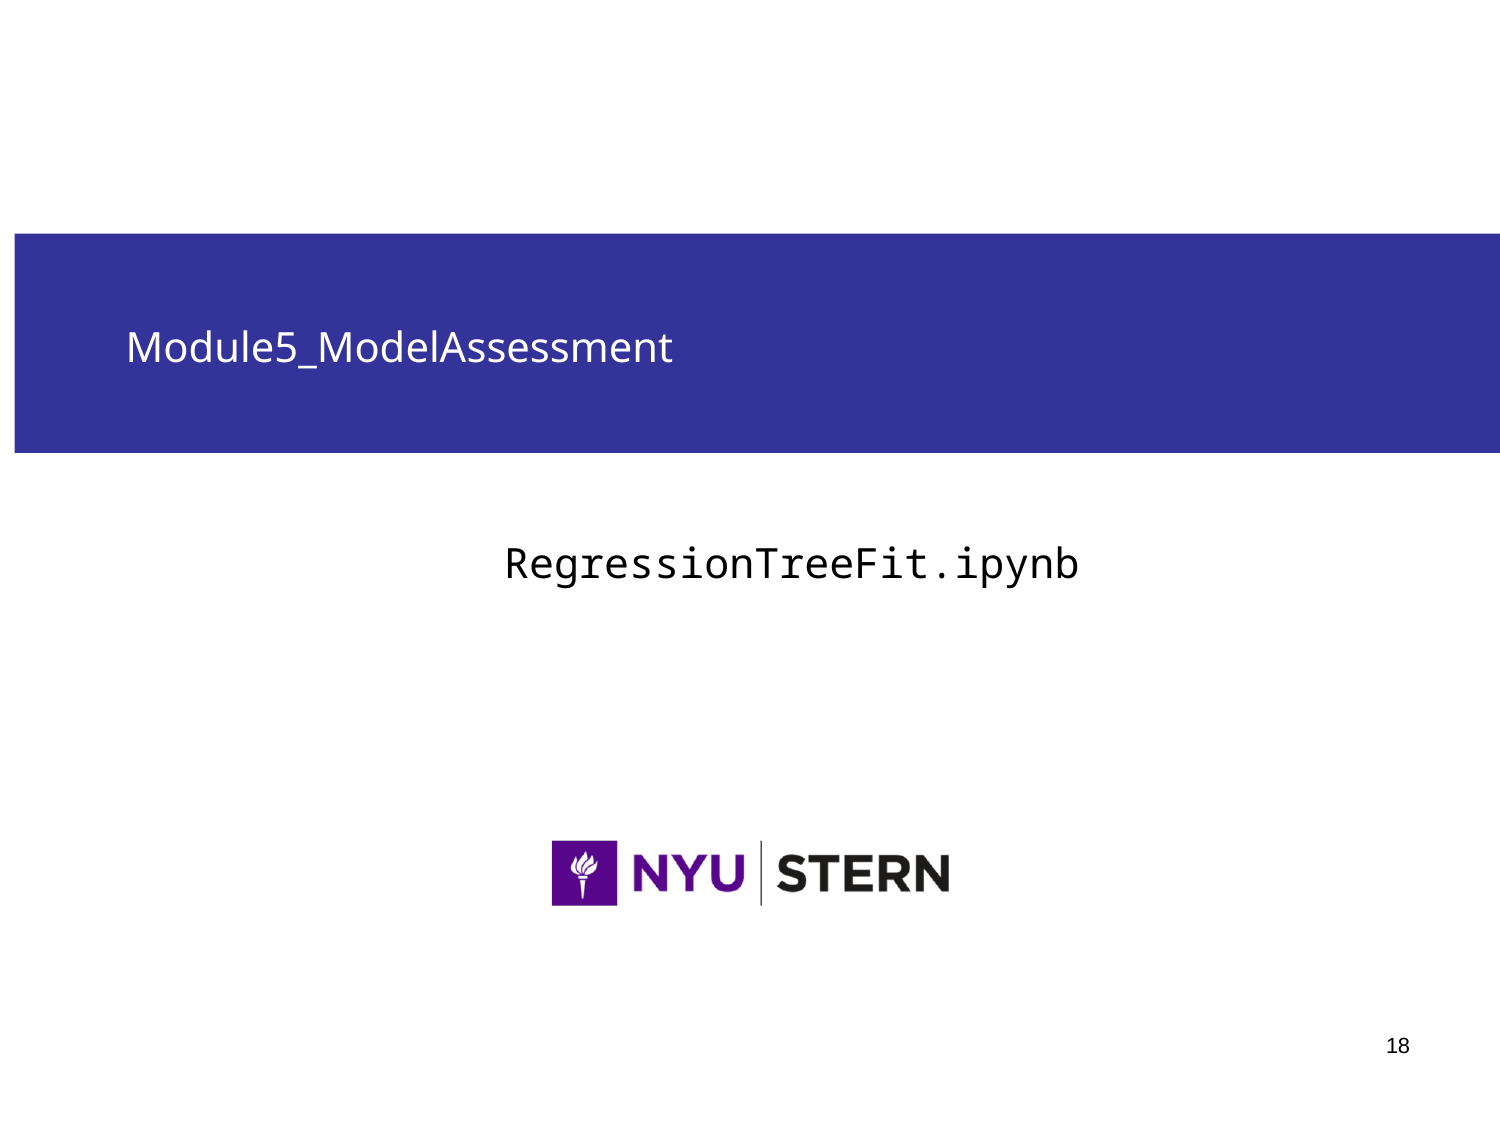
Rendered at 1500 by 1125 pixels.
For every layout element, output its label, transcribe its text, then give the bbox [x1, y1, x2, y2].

text_box Module5_ModelAssessment [110, 313, 688, 379]
slide_number 18 [1074, 1024, 1426, 1103]
text_box RegressionTreeFit.ipynb [489, 529, 1094, 595]
picture [526, 747, 974, 999]
